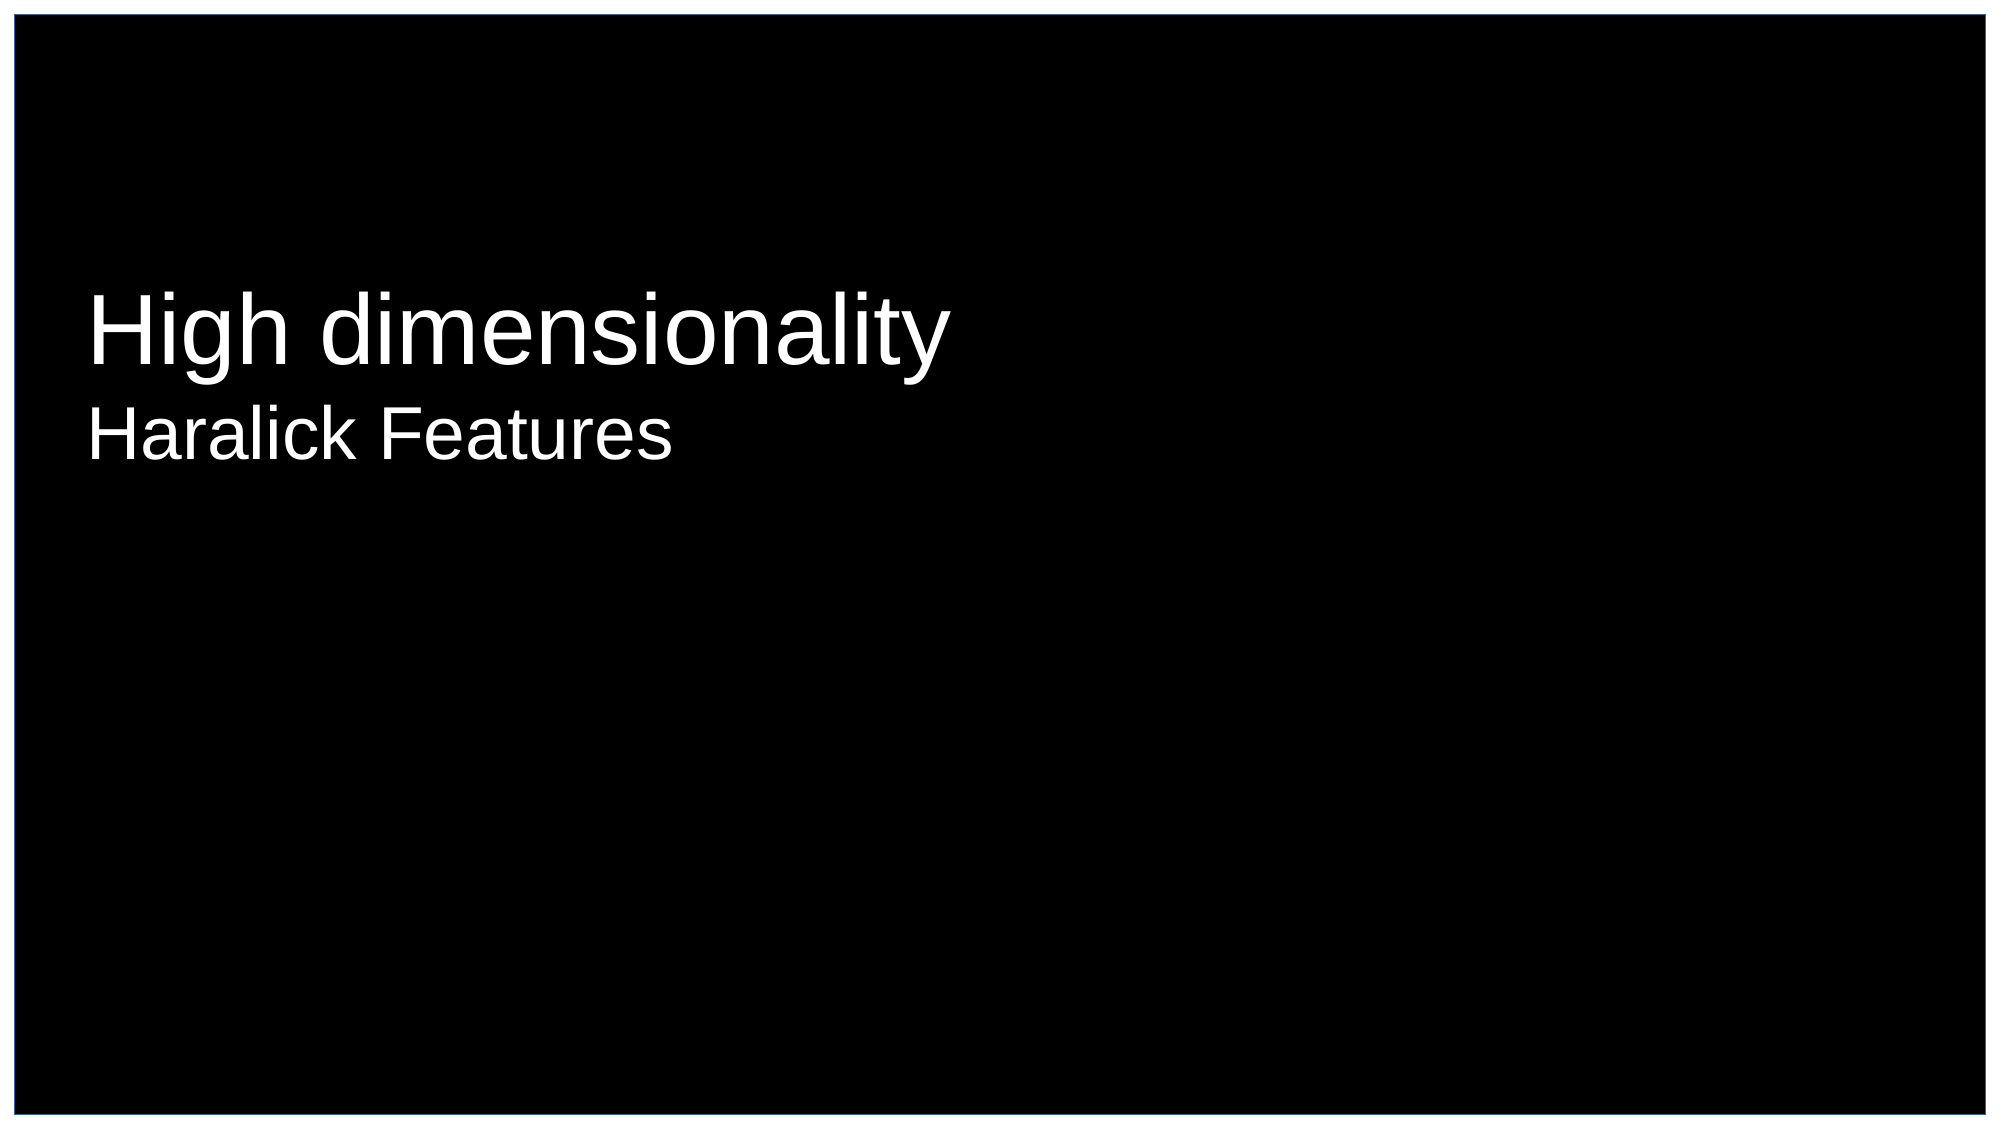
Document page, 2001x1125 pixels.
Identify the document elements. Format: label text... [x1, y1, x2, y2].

text_box [14, 14, 1986, 1115]
text_box High dimensionality Haralick Features [71, 257, 1276, 643]
